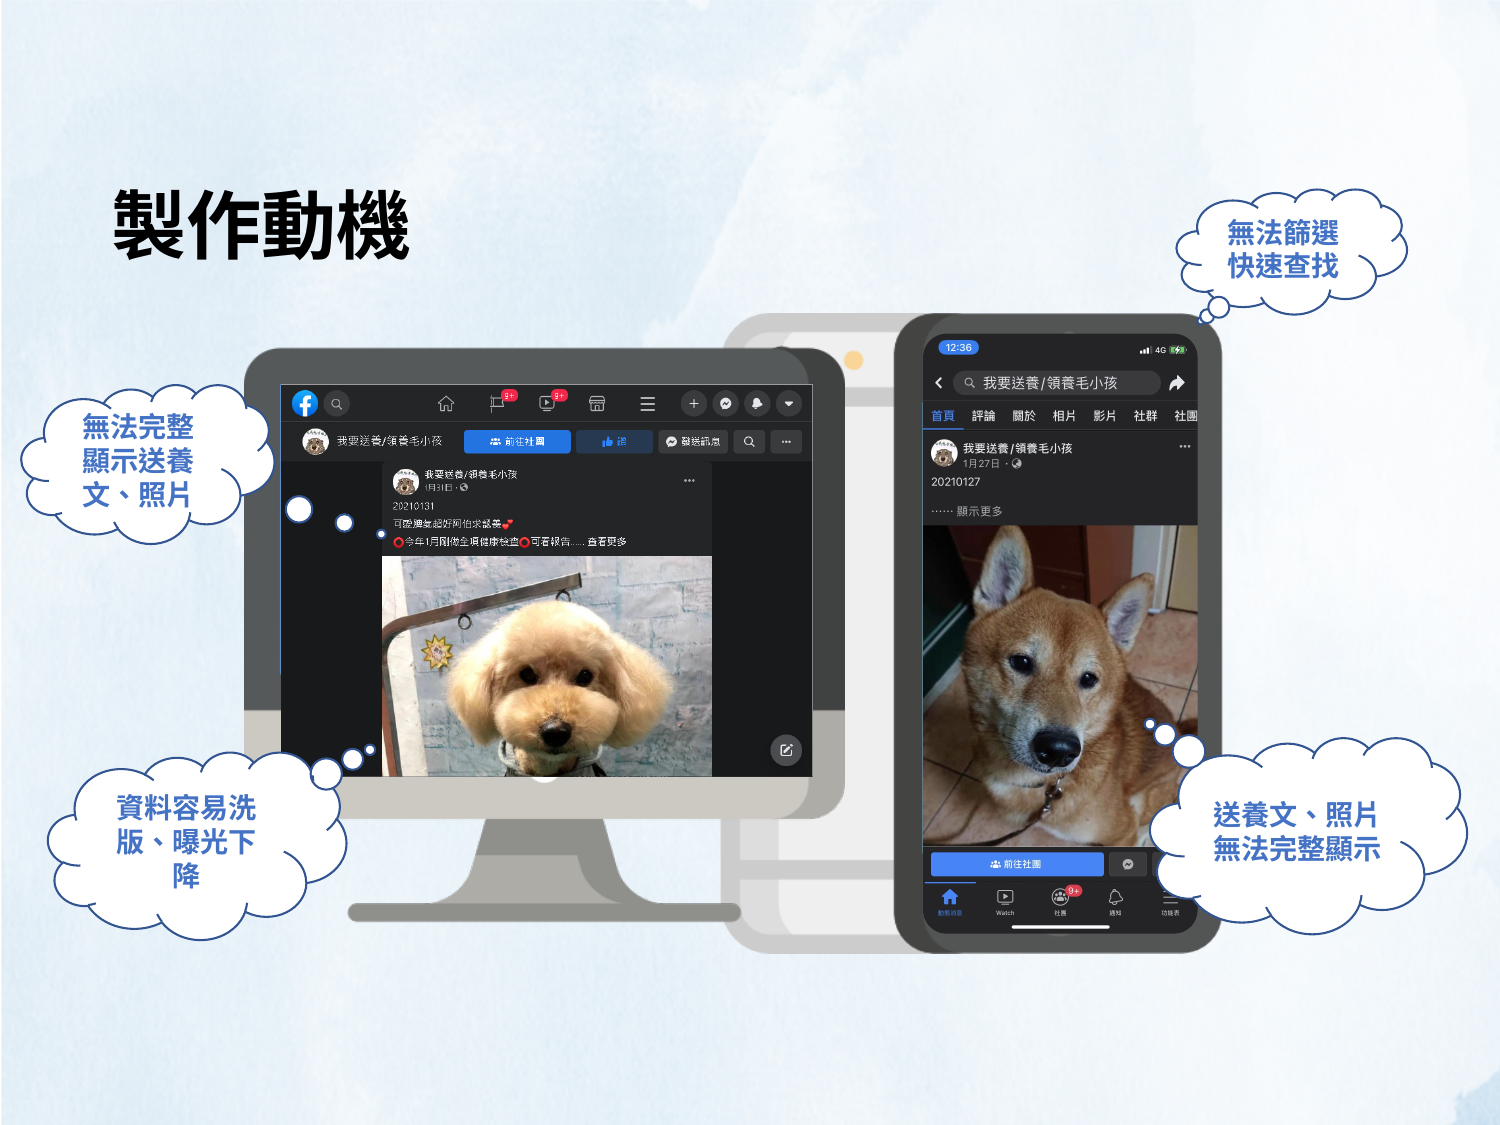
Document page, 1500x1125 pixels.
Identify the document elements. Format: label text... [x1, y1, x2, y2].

text_box 送養文、照片無法完整顯示 [1292, 737, 1469, 936]
text_box 製作動機 [96, 171, 1500, 277]
picture [2, 1, 1500, 1125]
text_box 無法篩選 快速查找 [1175, 188, 1409, 316]
text_box 資料容易洗版、曝光下降 [46, 751, 244, 942]
text_box 無法完整顯示送養文、照片 [20, 384, 244, 546]
